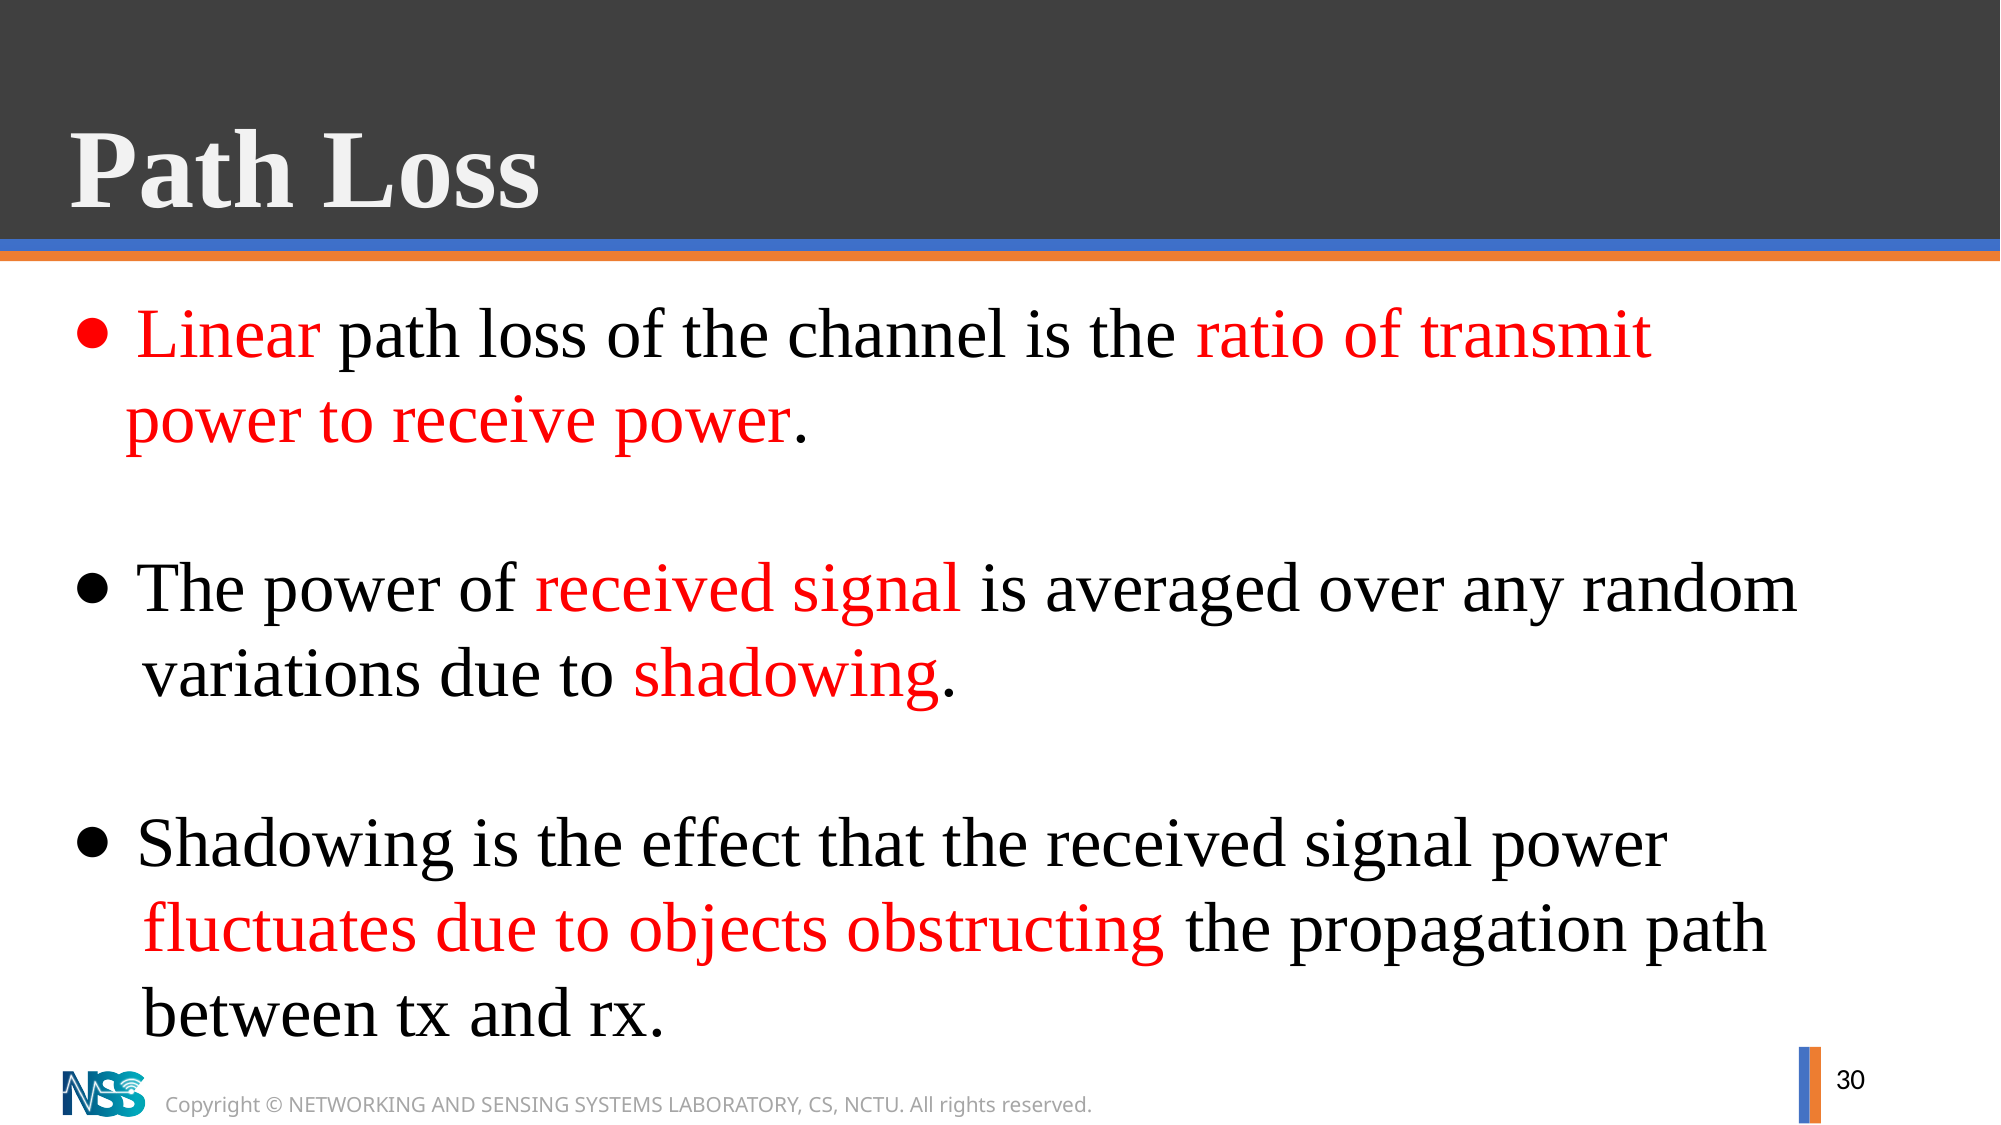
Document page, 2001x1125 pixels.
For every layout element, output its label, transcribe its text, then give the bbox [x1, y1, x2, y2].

slide_number 30 [1821, 1046, 1945, 1107]
title Path Loss [55, 56, 1945, 240]
picture [55, 1067, 151, 1125]
list Linear path loss of the channel is the ratio of transmit power to receive power. The power of received signal is averaged over any random variations due to shadowing. Shadowing is the effect that the received signal power fluctuates due to objects obstructing the propagation path between tx and rx. [55, 278, 1945, 1036]
